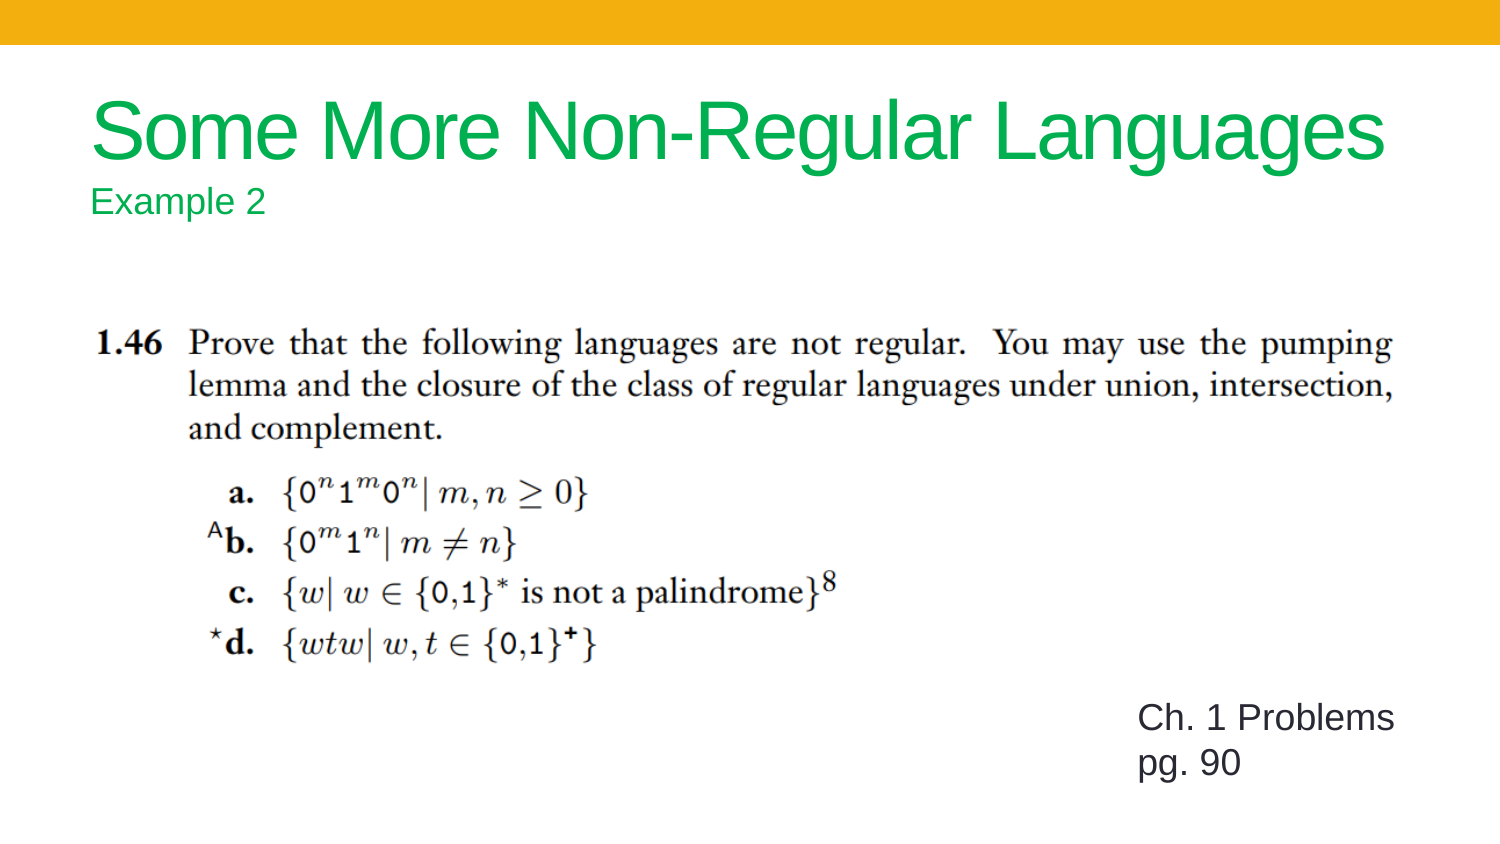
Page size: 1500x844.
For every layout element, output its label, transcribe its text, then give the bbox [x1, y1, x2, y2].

picture [74, 310, 1426, 683]
text_box Example 2 [74, 169, 750, 230]
title Some More Non-Regular Languages [75, 65, 1425, 188]
text_box Ch. 1 Problems pg. 90 [1122, 685, 1453, 791]
